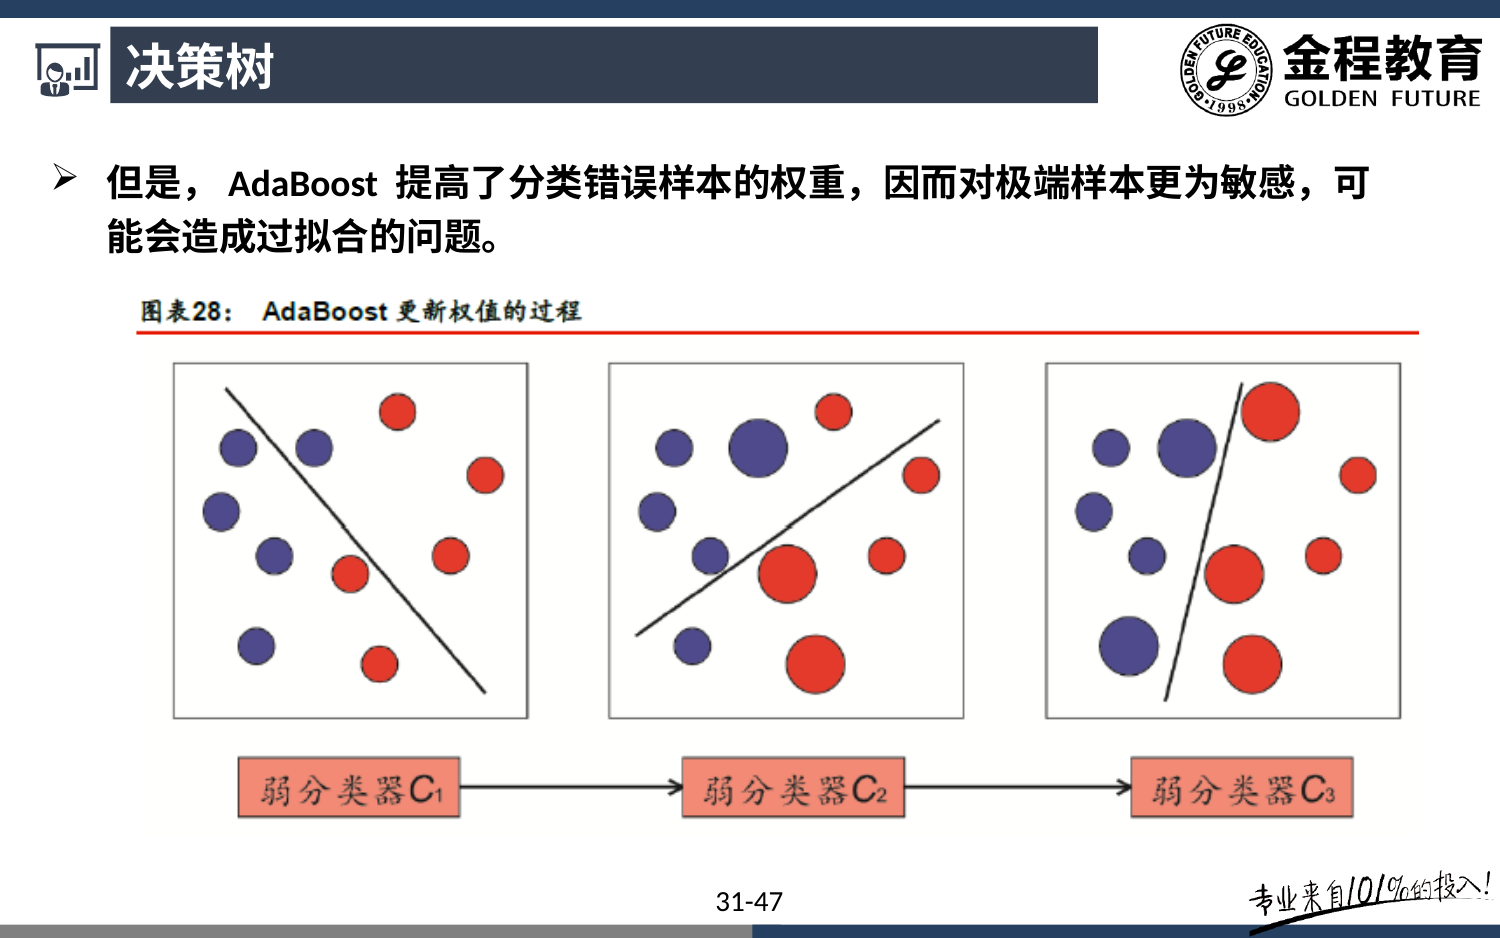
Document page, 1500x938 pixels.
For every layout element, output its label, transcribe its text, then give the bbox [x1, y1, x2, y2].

picture [1240, 857, 1500, 938]
picture [128, 279, 1420, 836]
list 决策树 [110, 26, 1098, 104]
list 但是，AdaBoost 提高了分类错误样本的权重，因而对极端样本更为敏感，可能会造成过拟合的问题。 [35, 142, 1424, 835]
picture [1170, 18, 1500, 121]
